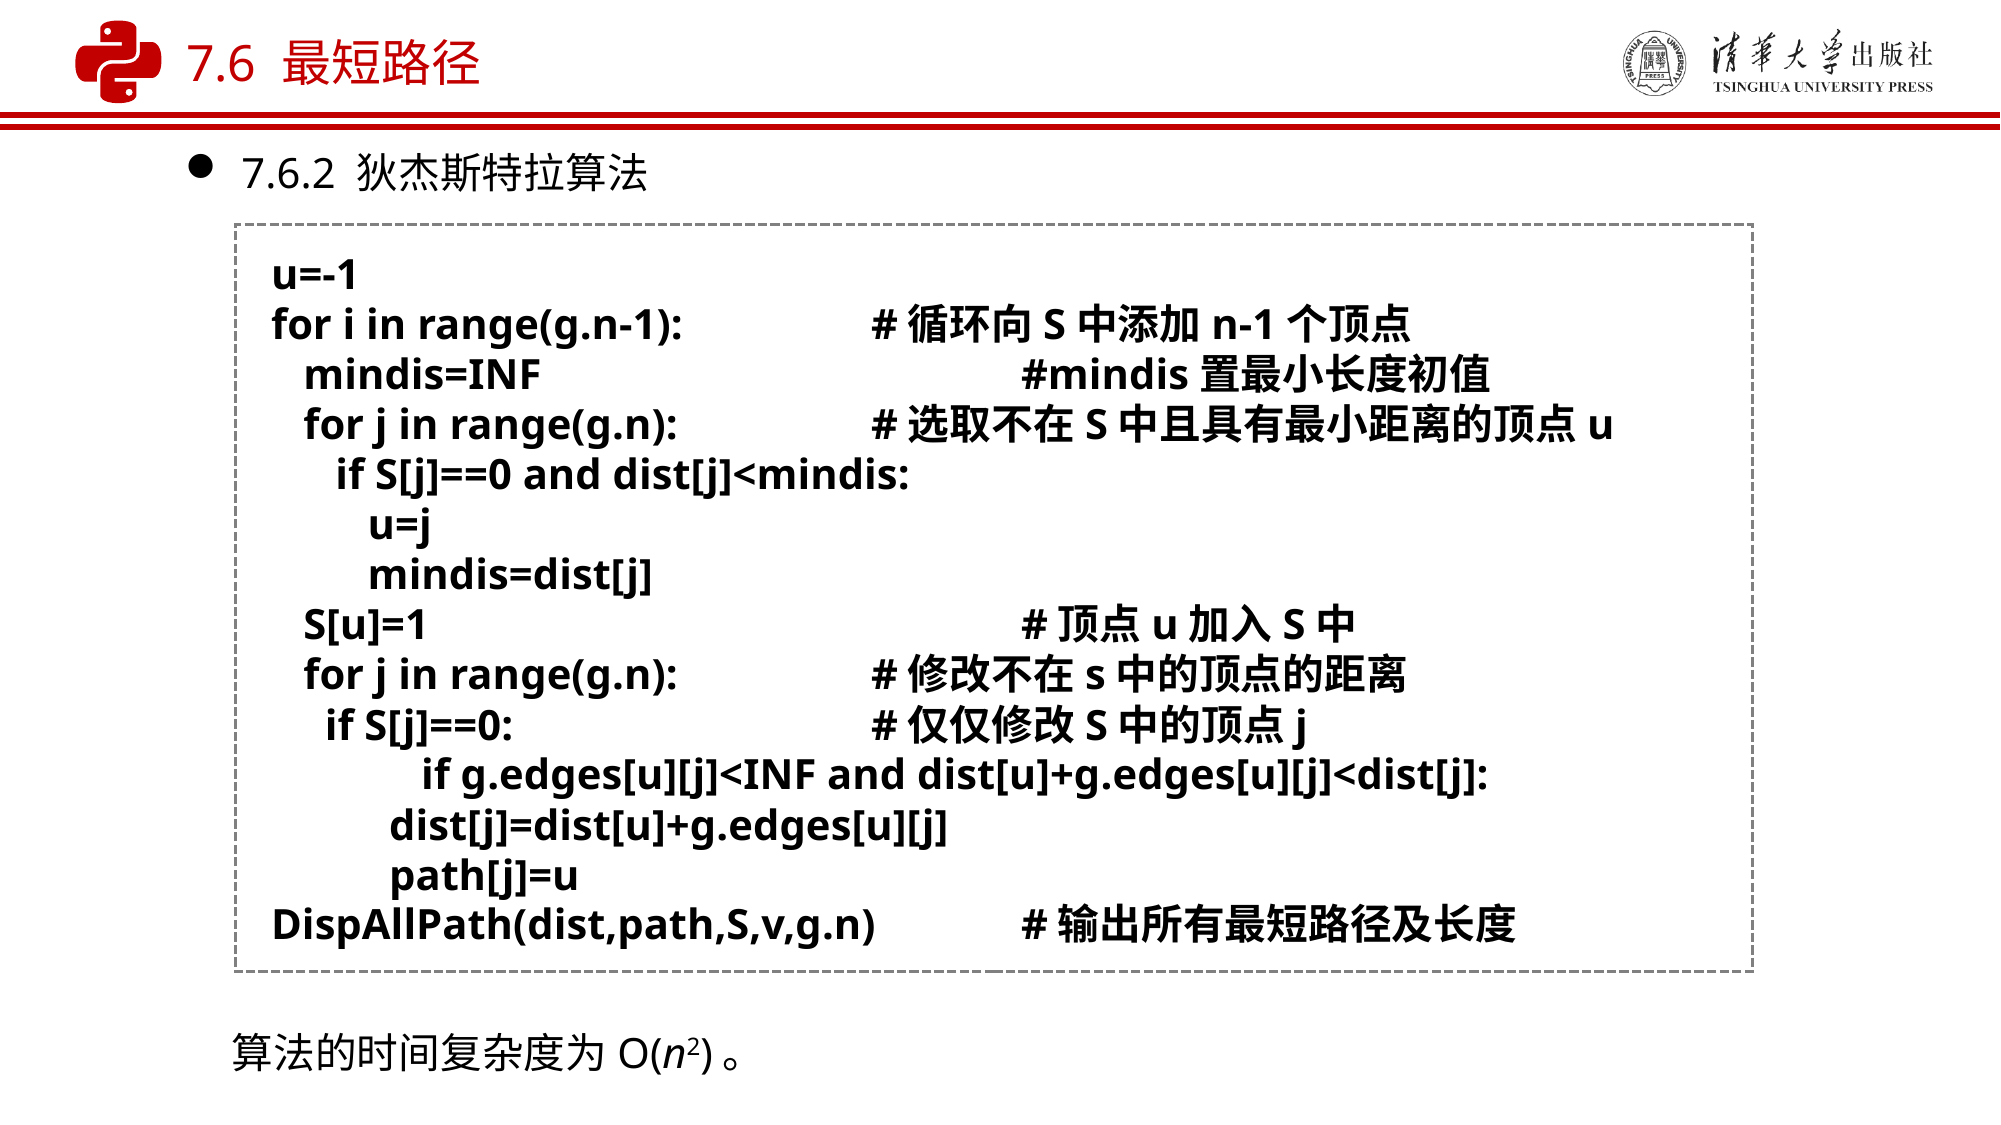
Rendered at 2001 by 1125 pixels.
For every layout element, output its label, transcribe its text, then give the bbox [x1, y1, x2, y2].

text_box u=-1 for i in range(g.n-1): #循环向S中添加n-1个顶点 mindis=INF #mindis置最小长度初值 for j in range(g.n): #选取不在S中且具有最小距离的顶点u if S[j]==0 and dist[j]<mindis: u=j mindis=dist[j] S[u]=1 #顶点u加入S中 for j in range(g.n): #修改不在s中的顶点的距离 if S[j]==0: #仅仅修改S中的顶点j if g.edges[u][j]<INF and dist[u]+g.edges[u][j]<dist[j]: dist[j]=dist[u]+g.edges[u][j] path[j]=u DispAllPath(dist,path,S,v,g.n) #输出所有最短路径及长度 [235, 223, 1753, 973]
text_box 7.6.2 狄杰斯特拉算法 [170, 139, 966, 204]
text_box 7.6 最短路径 [171, 24, 497, 99]
text_box 算法的时间复杂度为O(n2)。 [216, 1019, 803, 1084]
